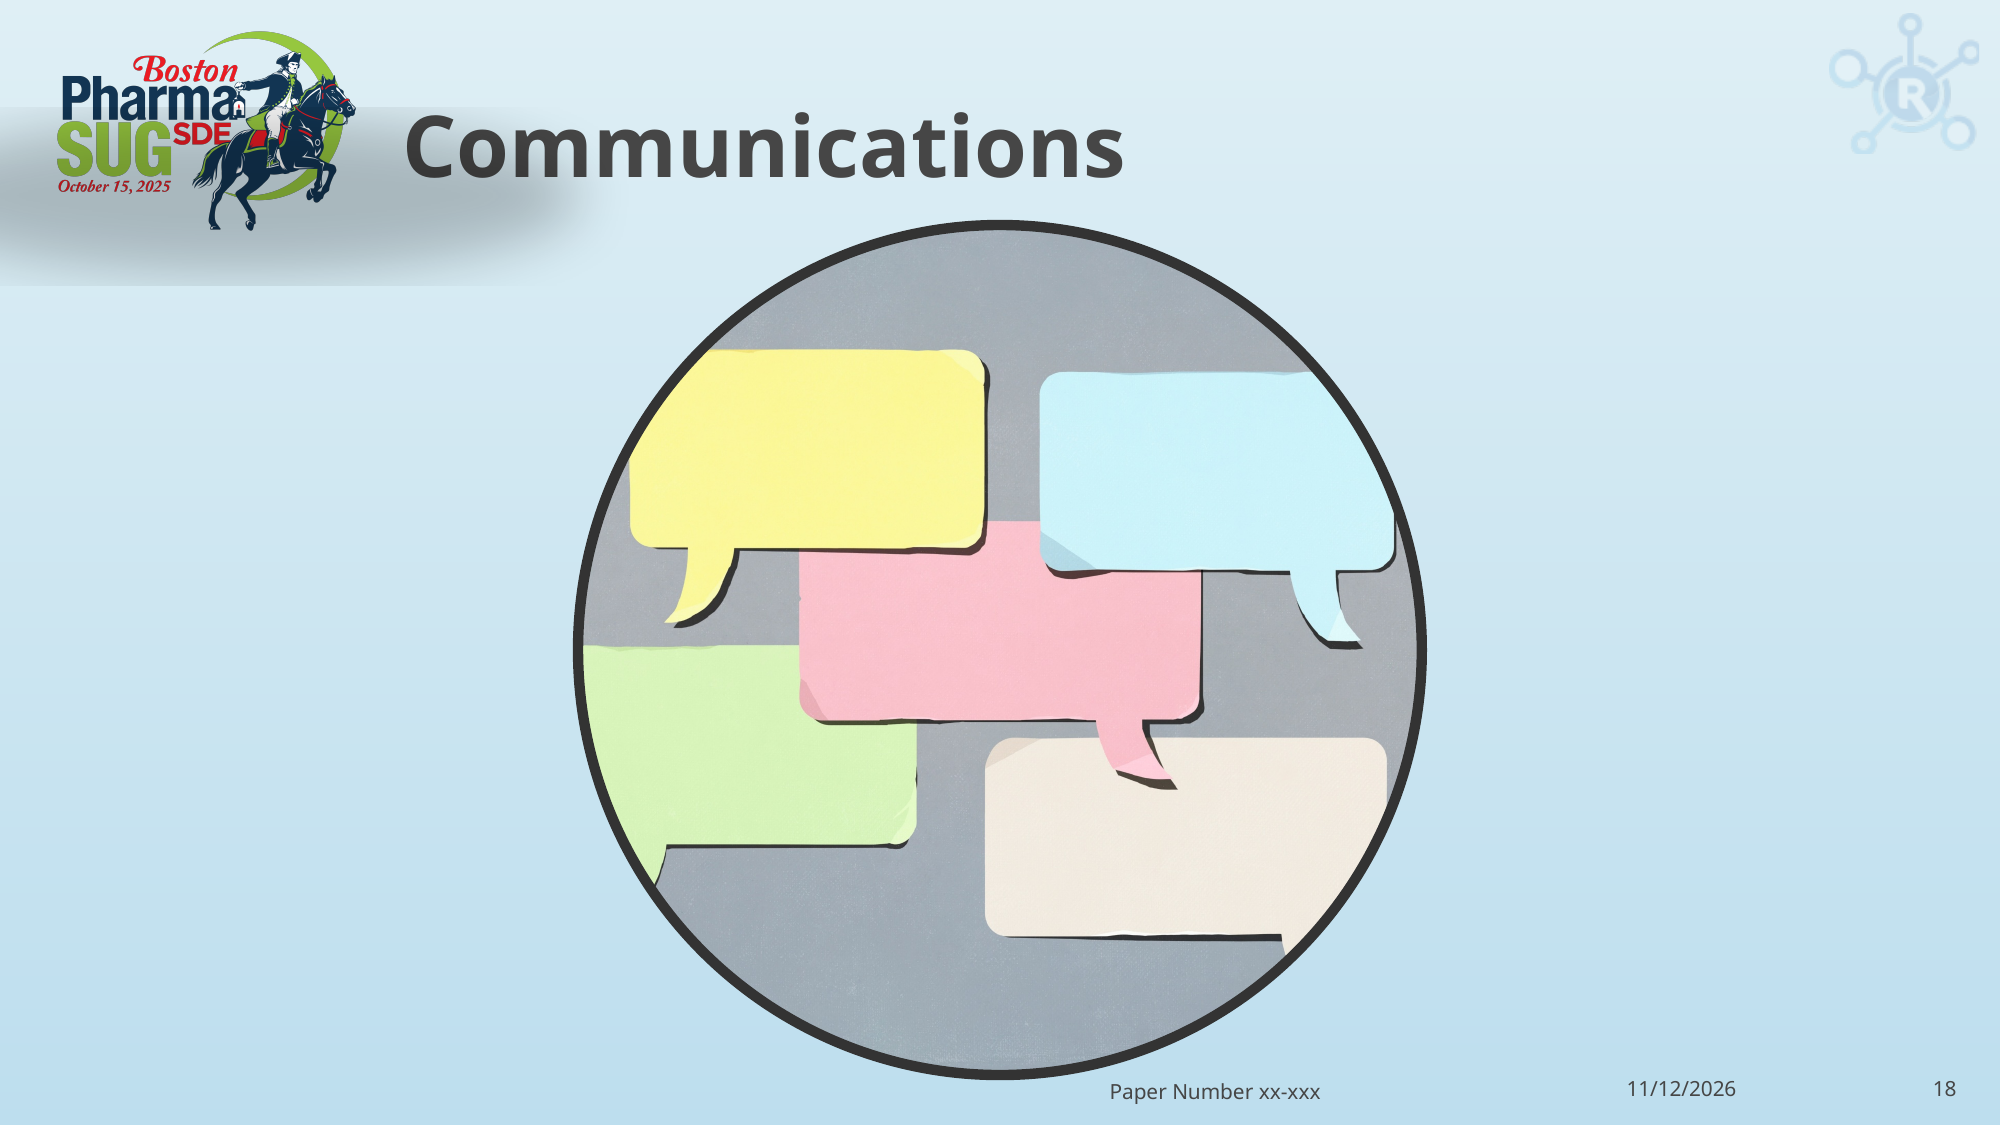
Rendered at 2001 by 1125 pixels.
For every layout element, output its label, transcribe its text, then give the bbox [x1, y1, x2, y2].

footer Paper Number xx-xxx [957, 1051, 1473, 1112]
picture [50, 0, 363, 288]
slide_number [1473, 1051, 1891, 1112]
picture [1829, 13, 1980, 154]
title Communications [387, 50, 1905, 238]
slide_number 18 [1891, 1051, 1972, 1112]
picture [577, 225, 1422, 1076]
